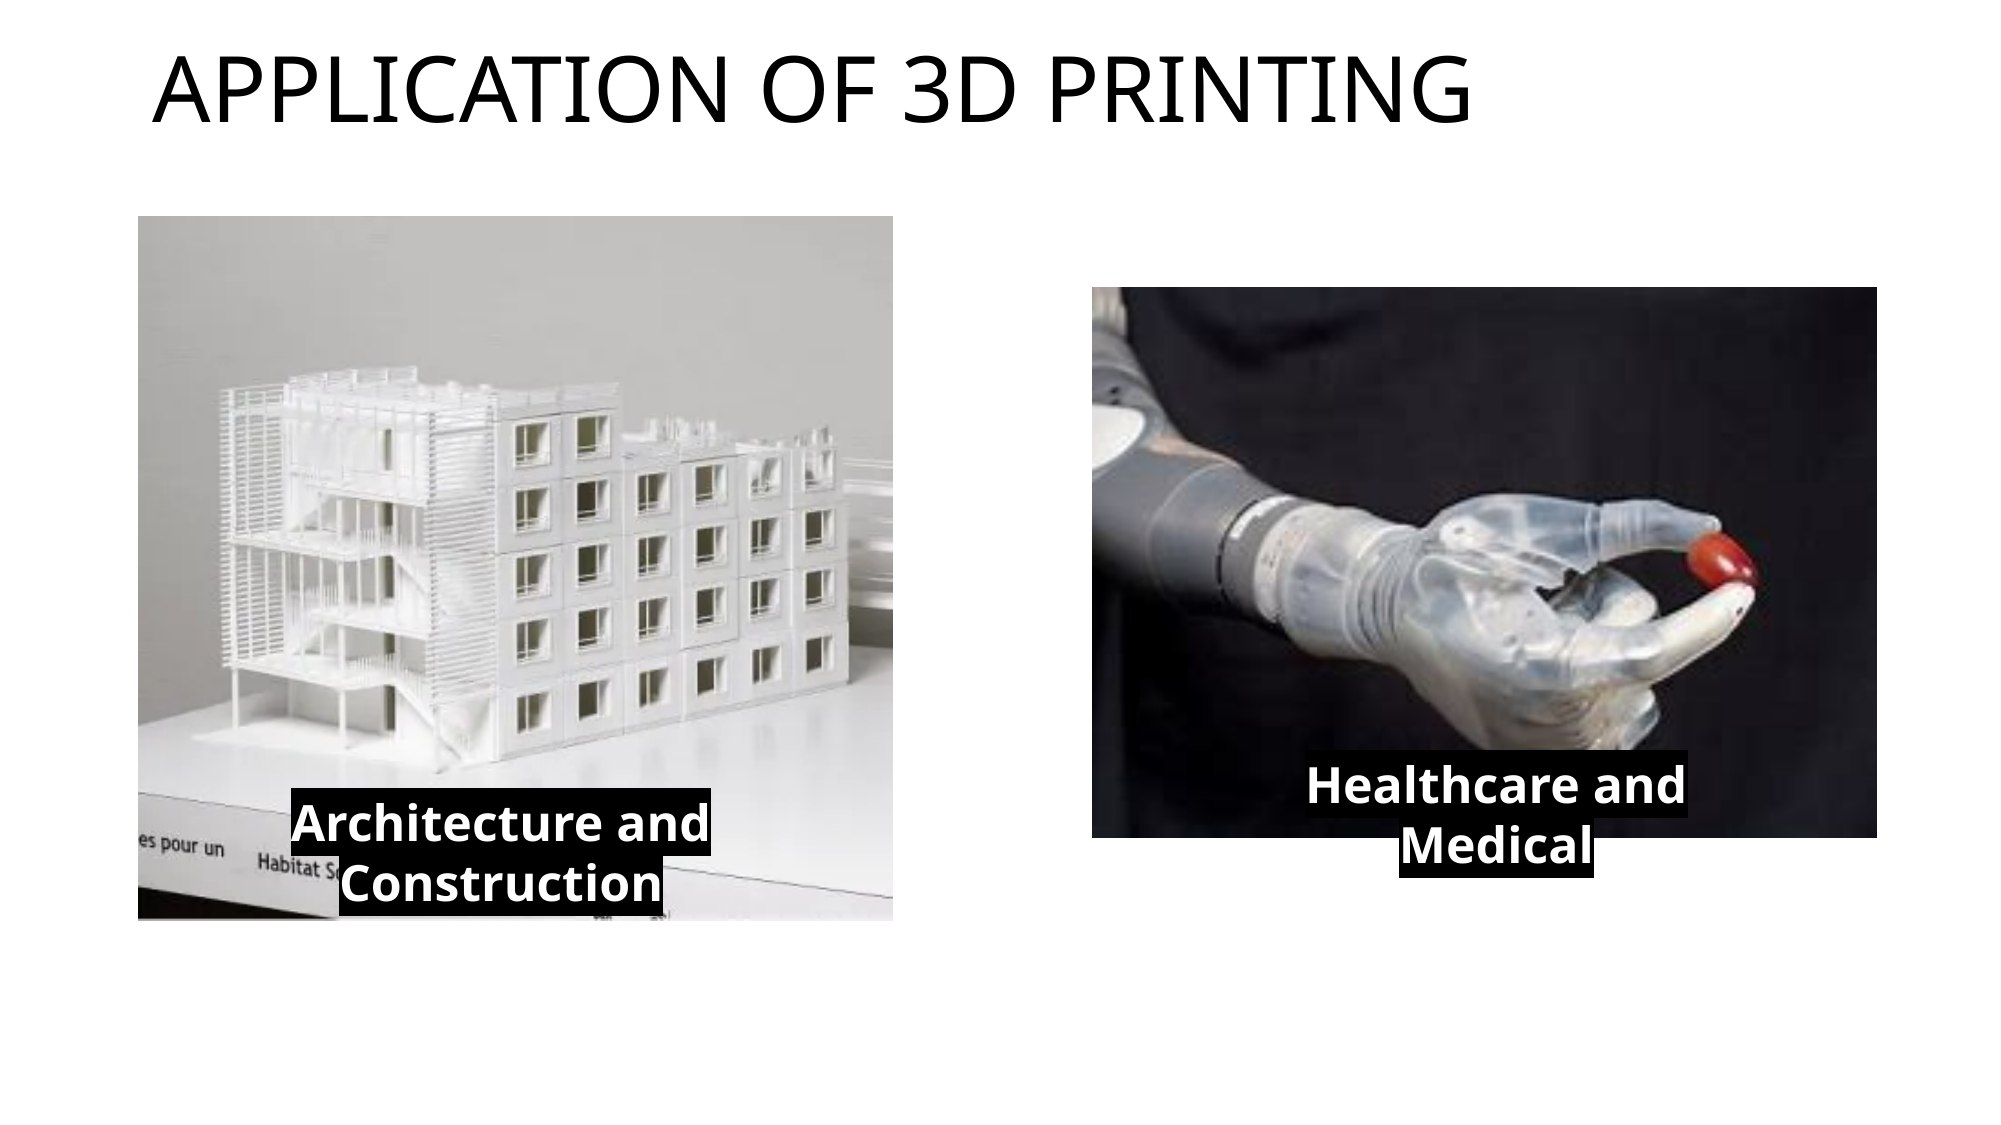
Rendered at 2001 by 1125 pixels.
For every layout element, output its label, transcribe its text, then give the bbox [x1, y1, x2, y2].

picture [138, 216, 893, 921]
title APPLICATION OF 3D PRINTING [137, 0, 1863, 202]
picture [1092, 287, 1877, 838]
text_box Healthcare and Medical [1194, 838, 1798, 882]
